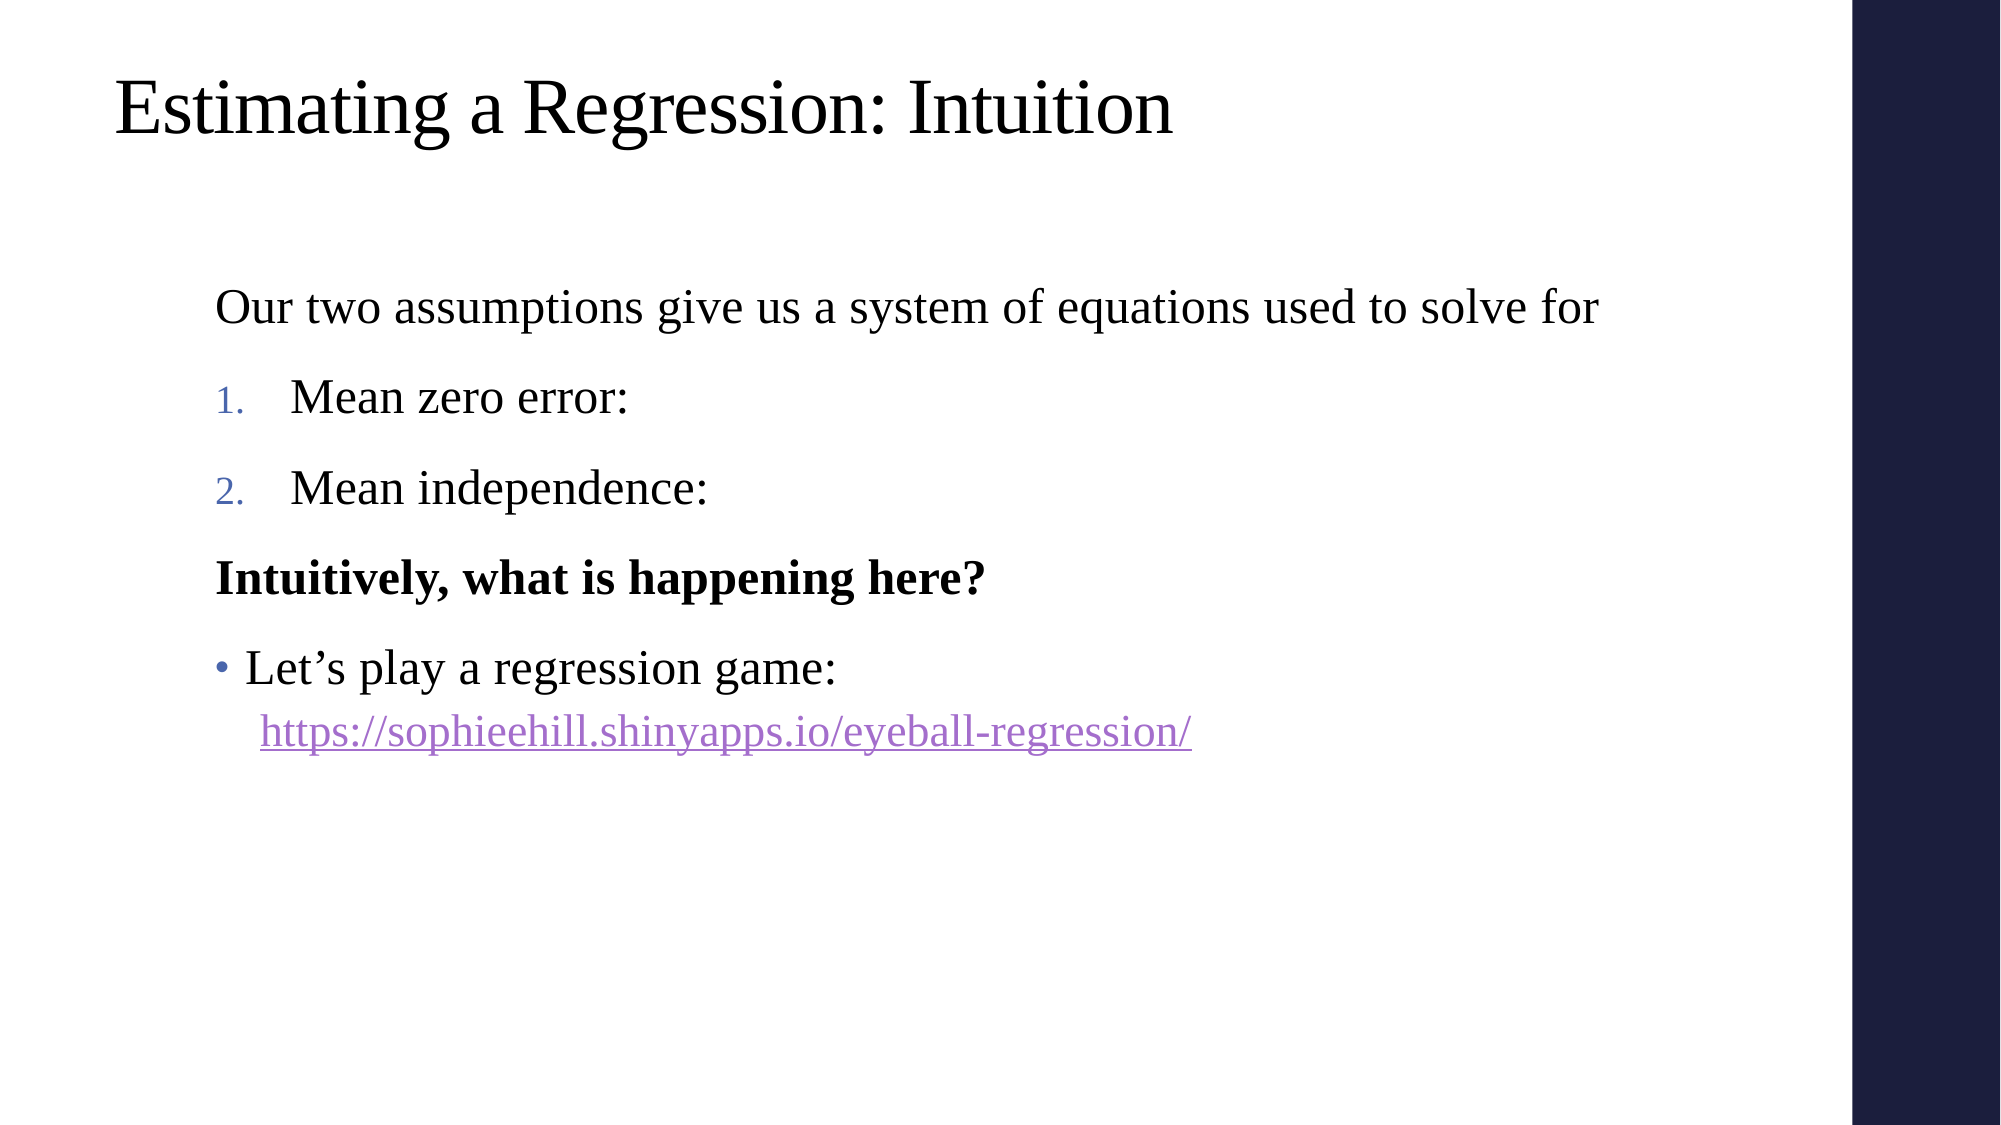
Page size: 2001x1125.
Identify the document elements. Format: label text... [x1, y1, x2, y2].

title Estimating a Regression: Intuition [99, 55, 1293, 158]
